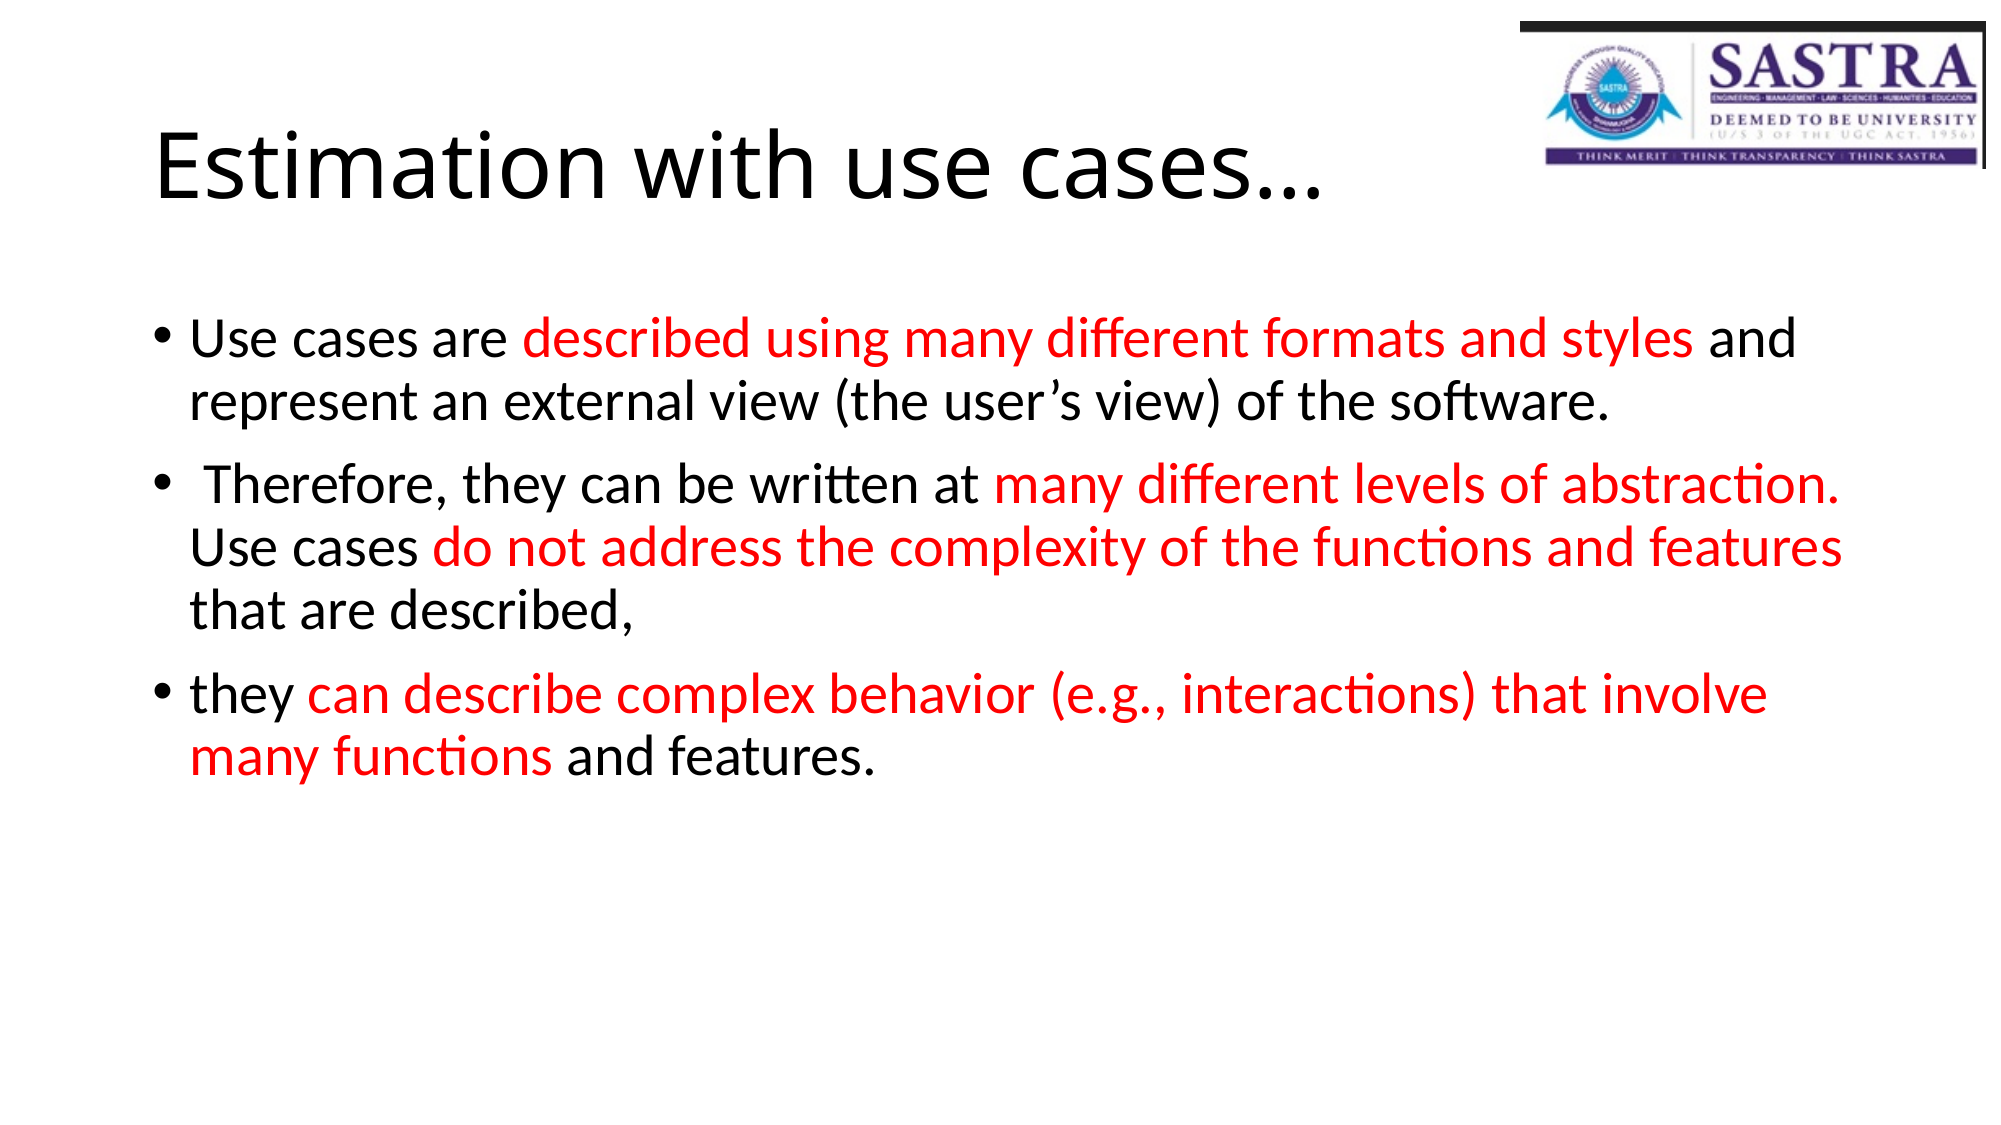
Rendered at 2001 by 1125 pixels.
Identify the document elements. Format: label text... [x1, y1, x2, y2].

title Estimation with use cases… [137, 59, 1863, 278]
list Use cases are described using many different formats and styles and represent an external view (the user’s view) of the software. Therefore, they can be written at many different levels of abstraction. Use cases do not address the complexity of the functions and features that are described, they can describe complex behavior (e.g., interactions) that involve many functions and features. [137, 299, 1863, 1014]
picture [1520, 21, 1986, 169]
